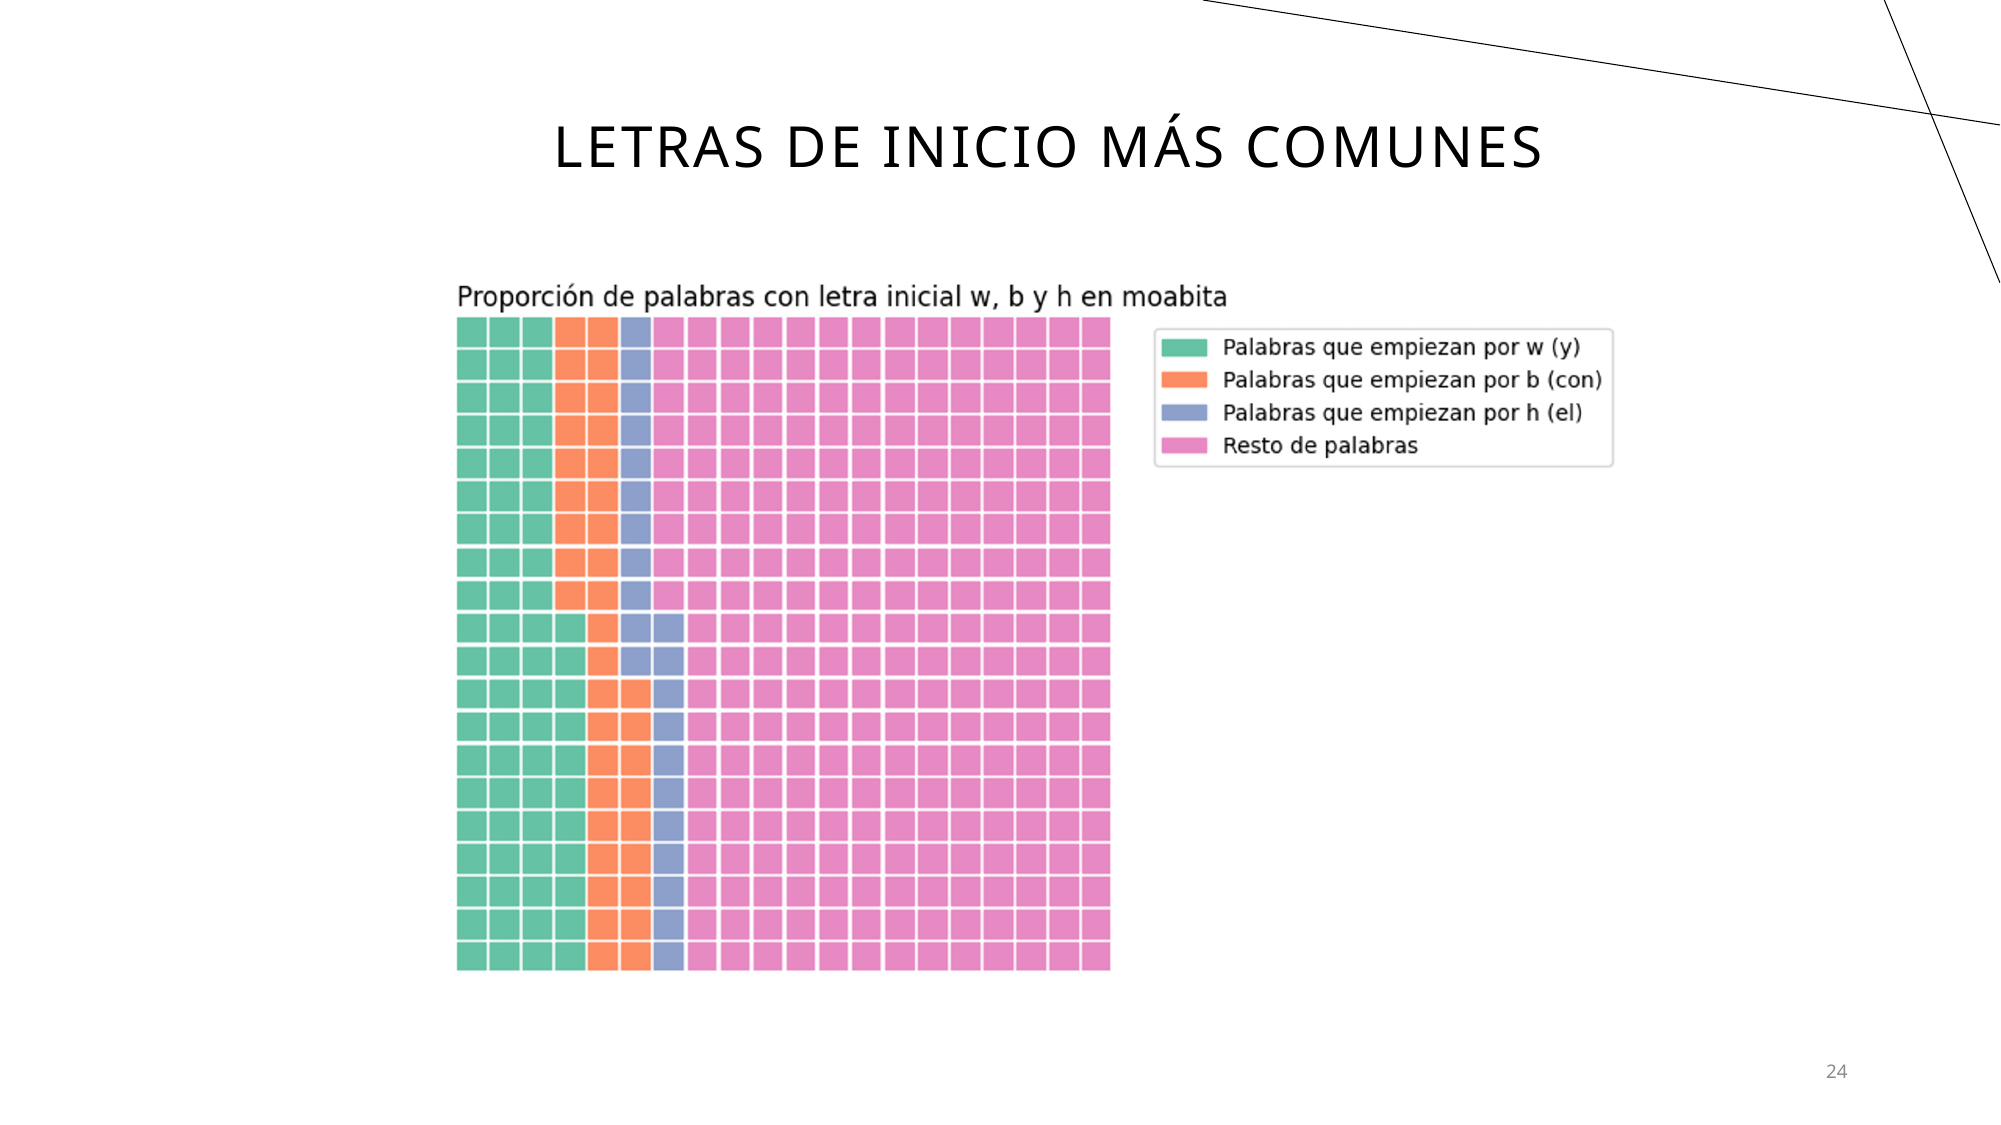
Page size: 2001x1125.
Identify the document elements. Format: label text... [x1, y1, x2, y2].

picture [441, 267, 1626, 986]
title Letras de Inicio más comunes [441, 89, 1559, 211]
slide_number 24 [1412, 1042, 1863, 1103]
